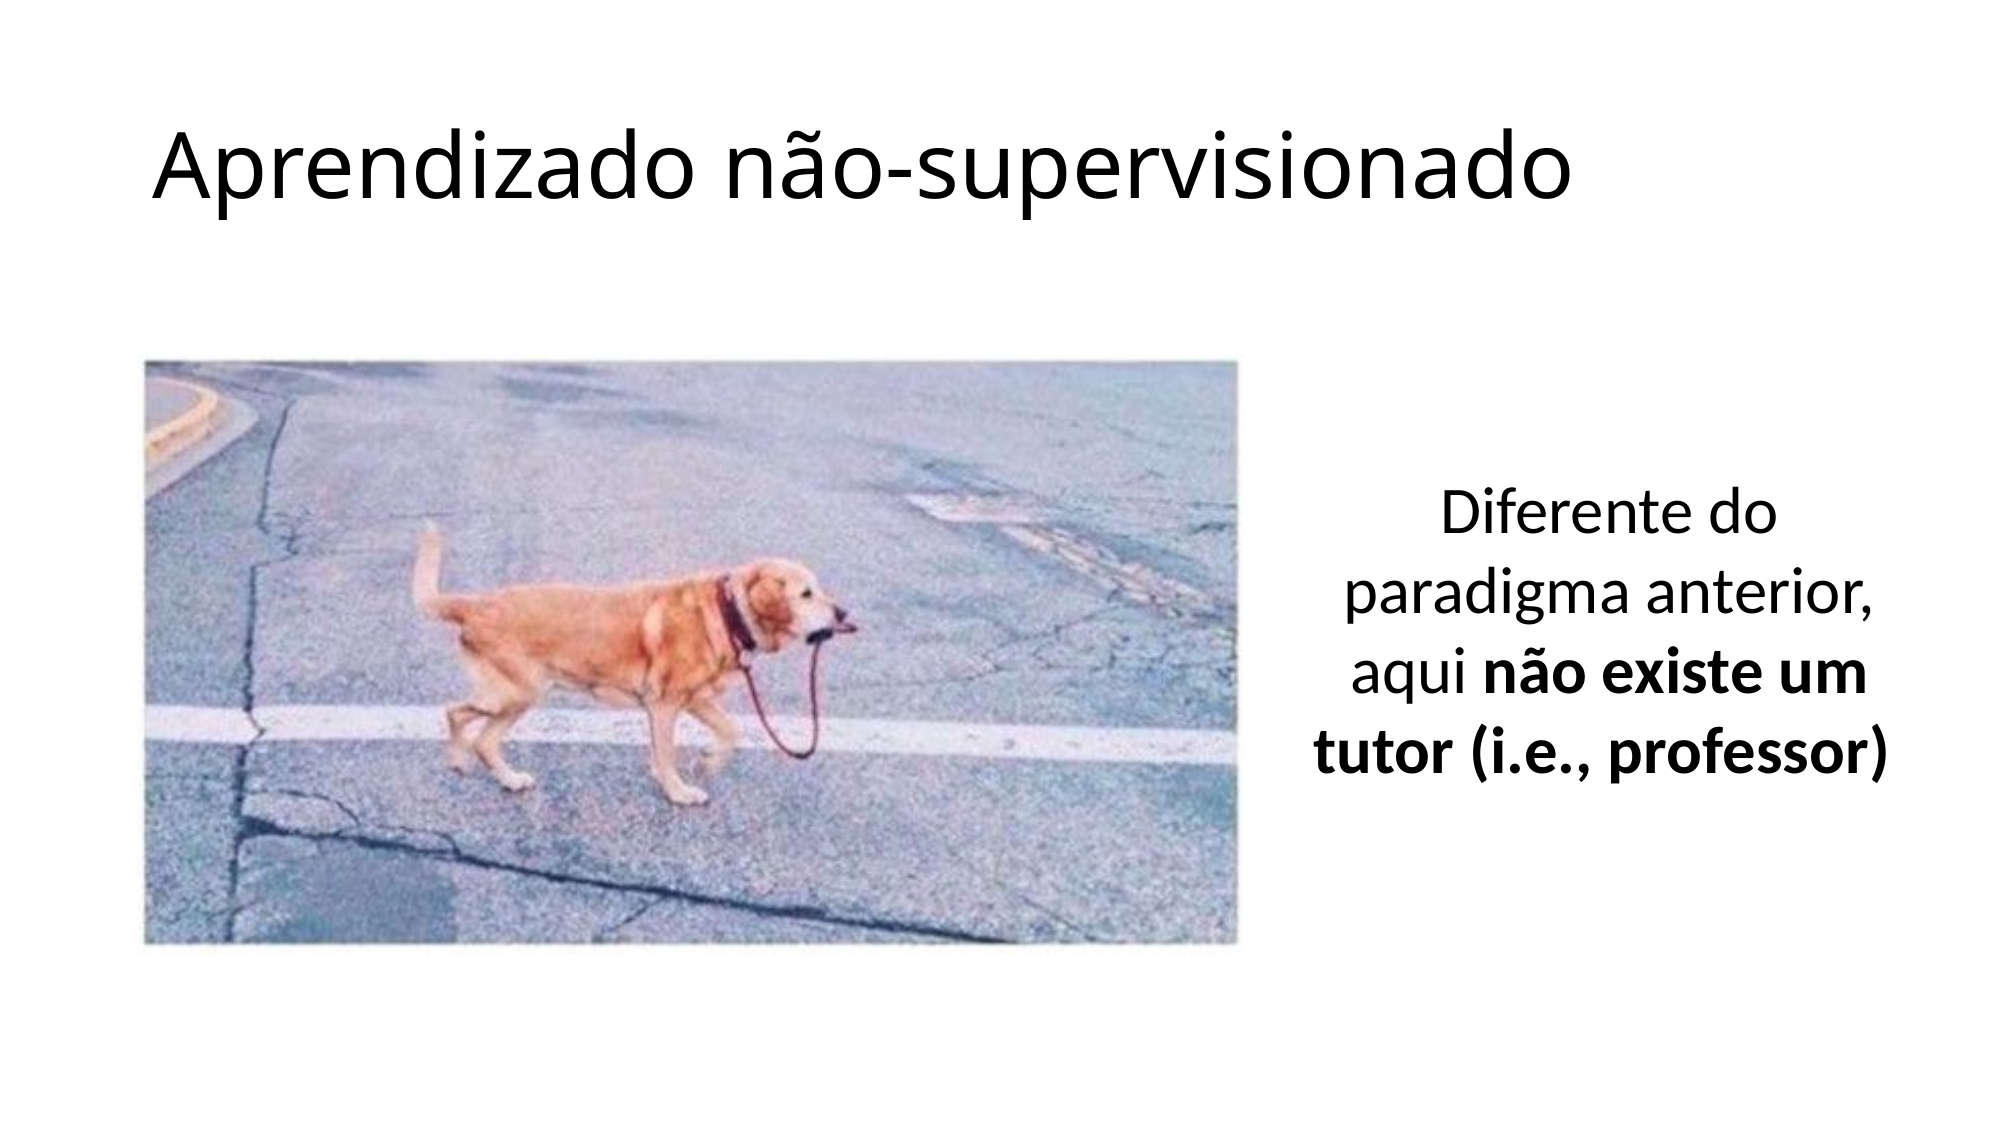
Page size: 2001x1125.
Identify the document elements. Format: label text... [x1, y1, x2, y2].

title Aprendizado não-supervisionado [137, 59, 1863, 278]
picture [137, 354, 1256, 955]
text_box Diferente do paradigma anterior, aqui não existe um tutor (i.e., professor) [1289, 459, 1929, 794]
